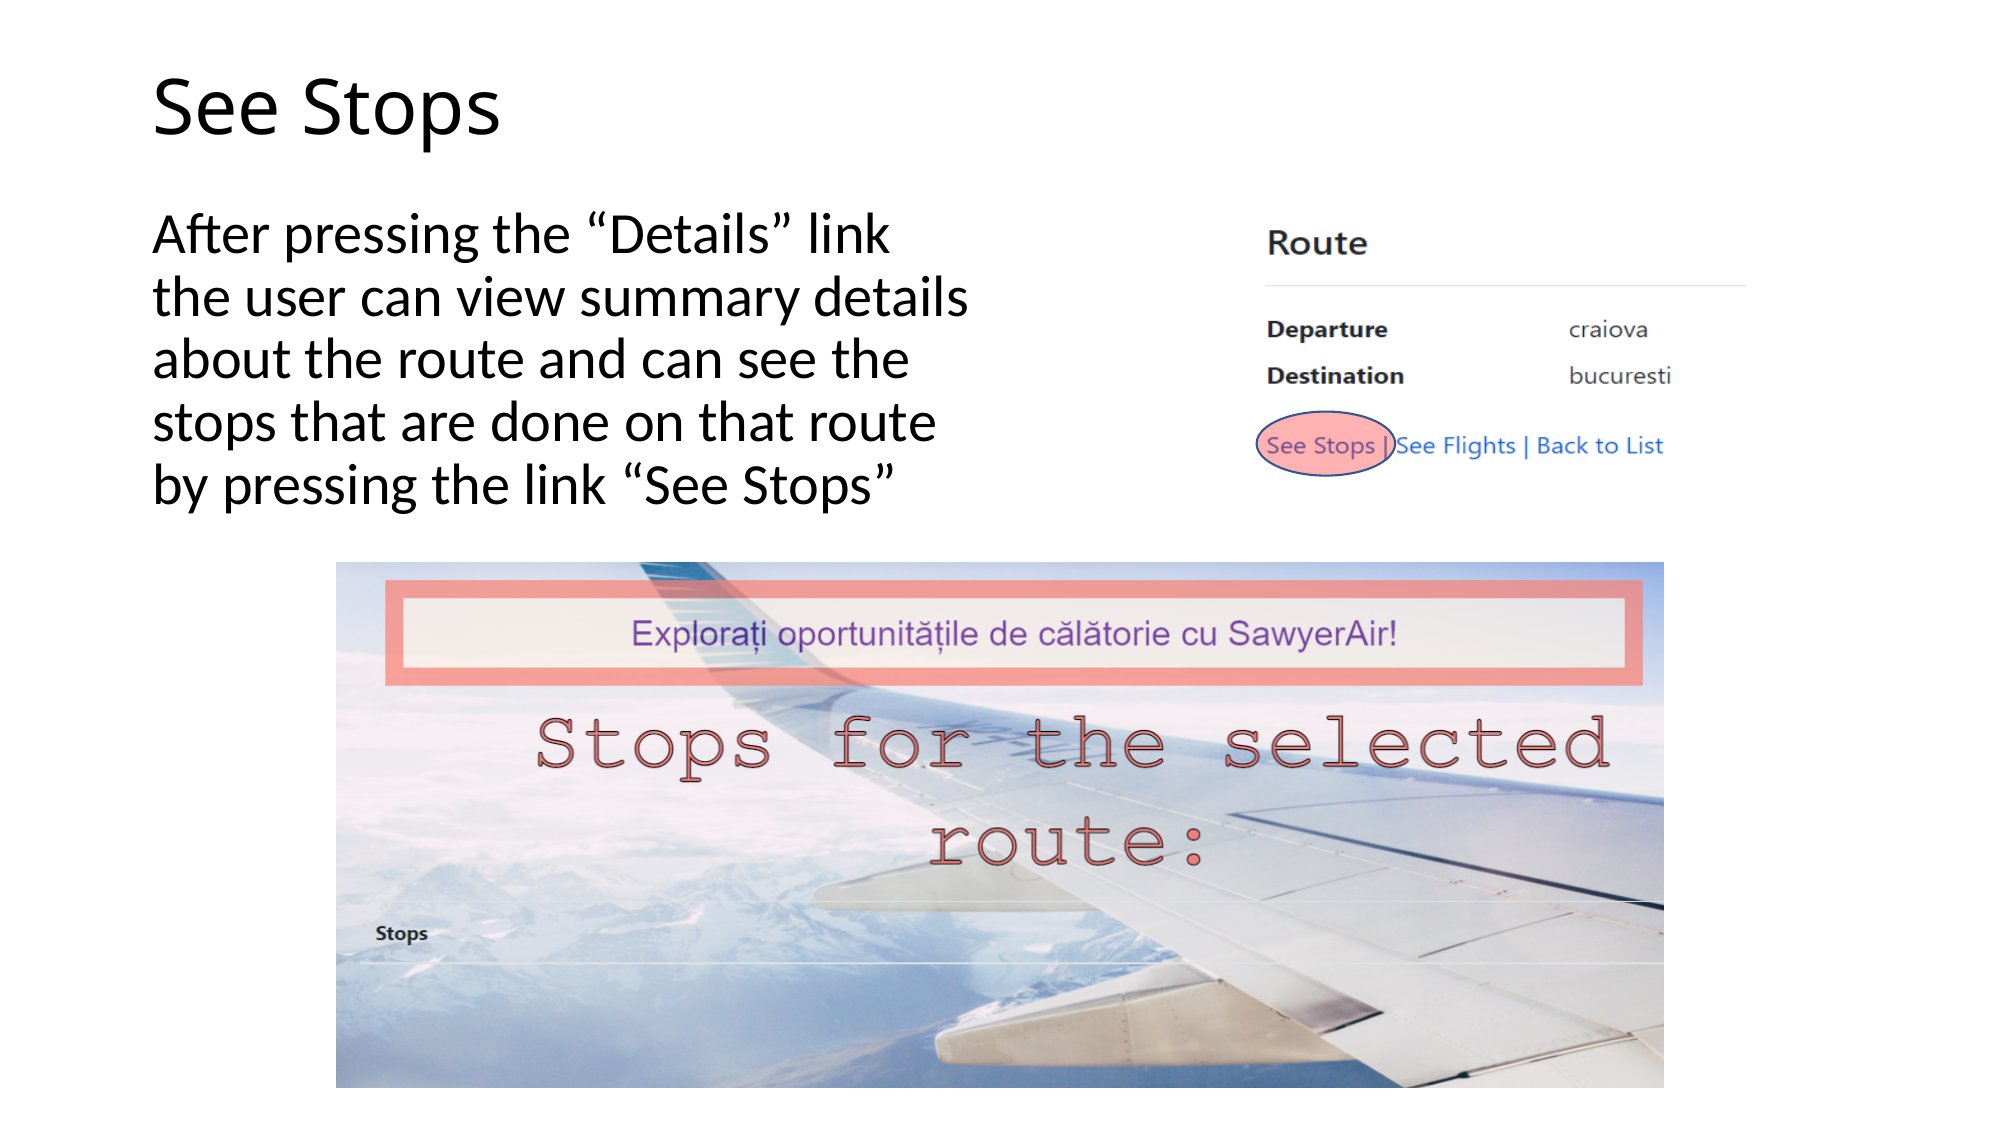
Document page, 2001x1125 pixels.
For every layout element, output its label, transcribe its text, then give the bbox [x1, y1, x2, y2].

picture [336, 562, 1664, 1088]
list After pressing the “Details” link the user can view summary details about the route and can see the stops that are done on that route by pressing the link “See Stops” [137, 195, 988, 1014]
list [1229, 178, 1746, 507]
title See Stops [137, 59, 1863, 159]
